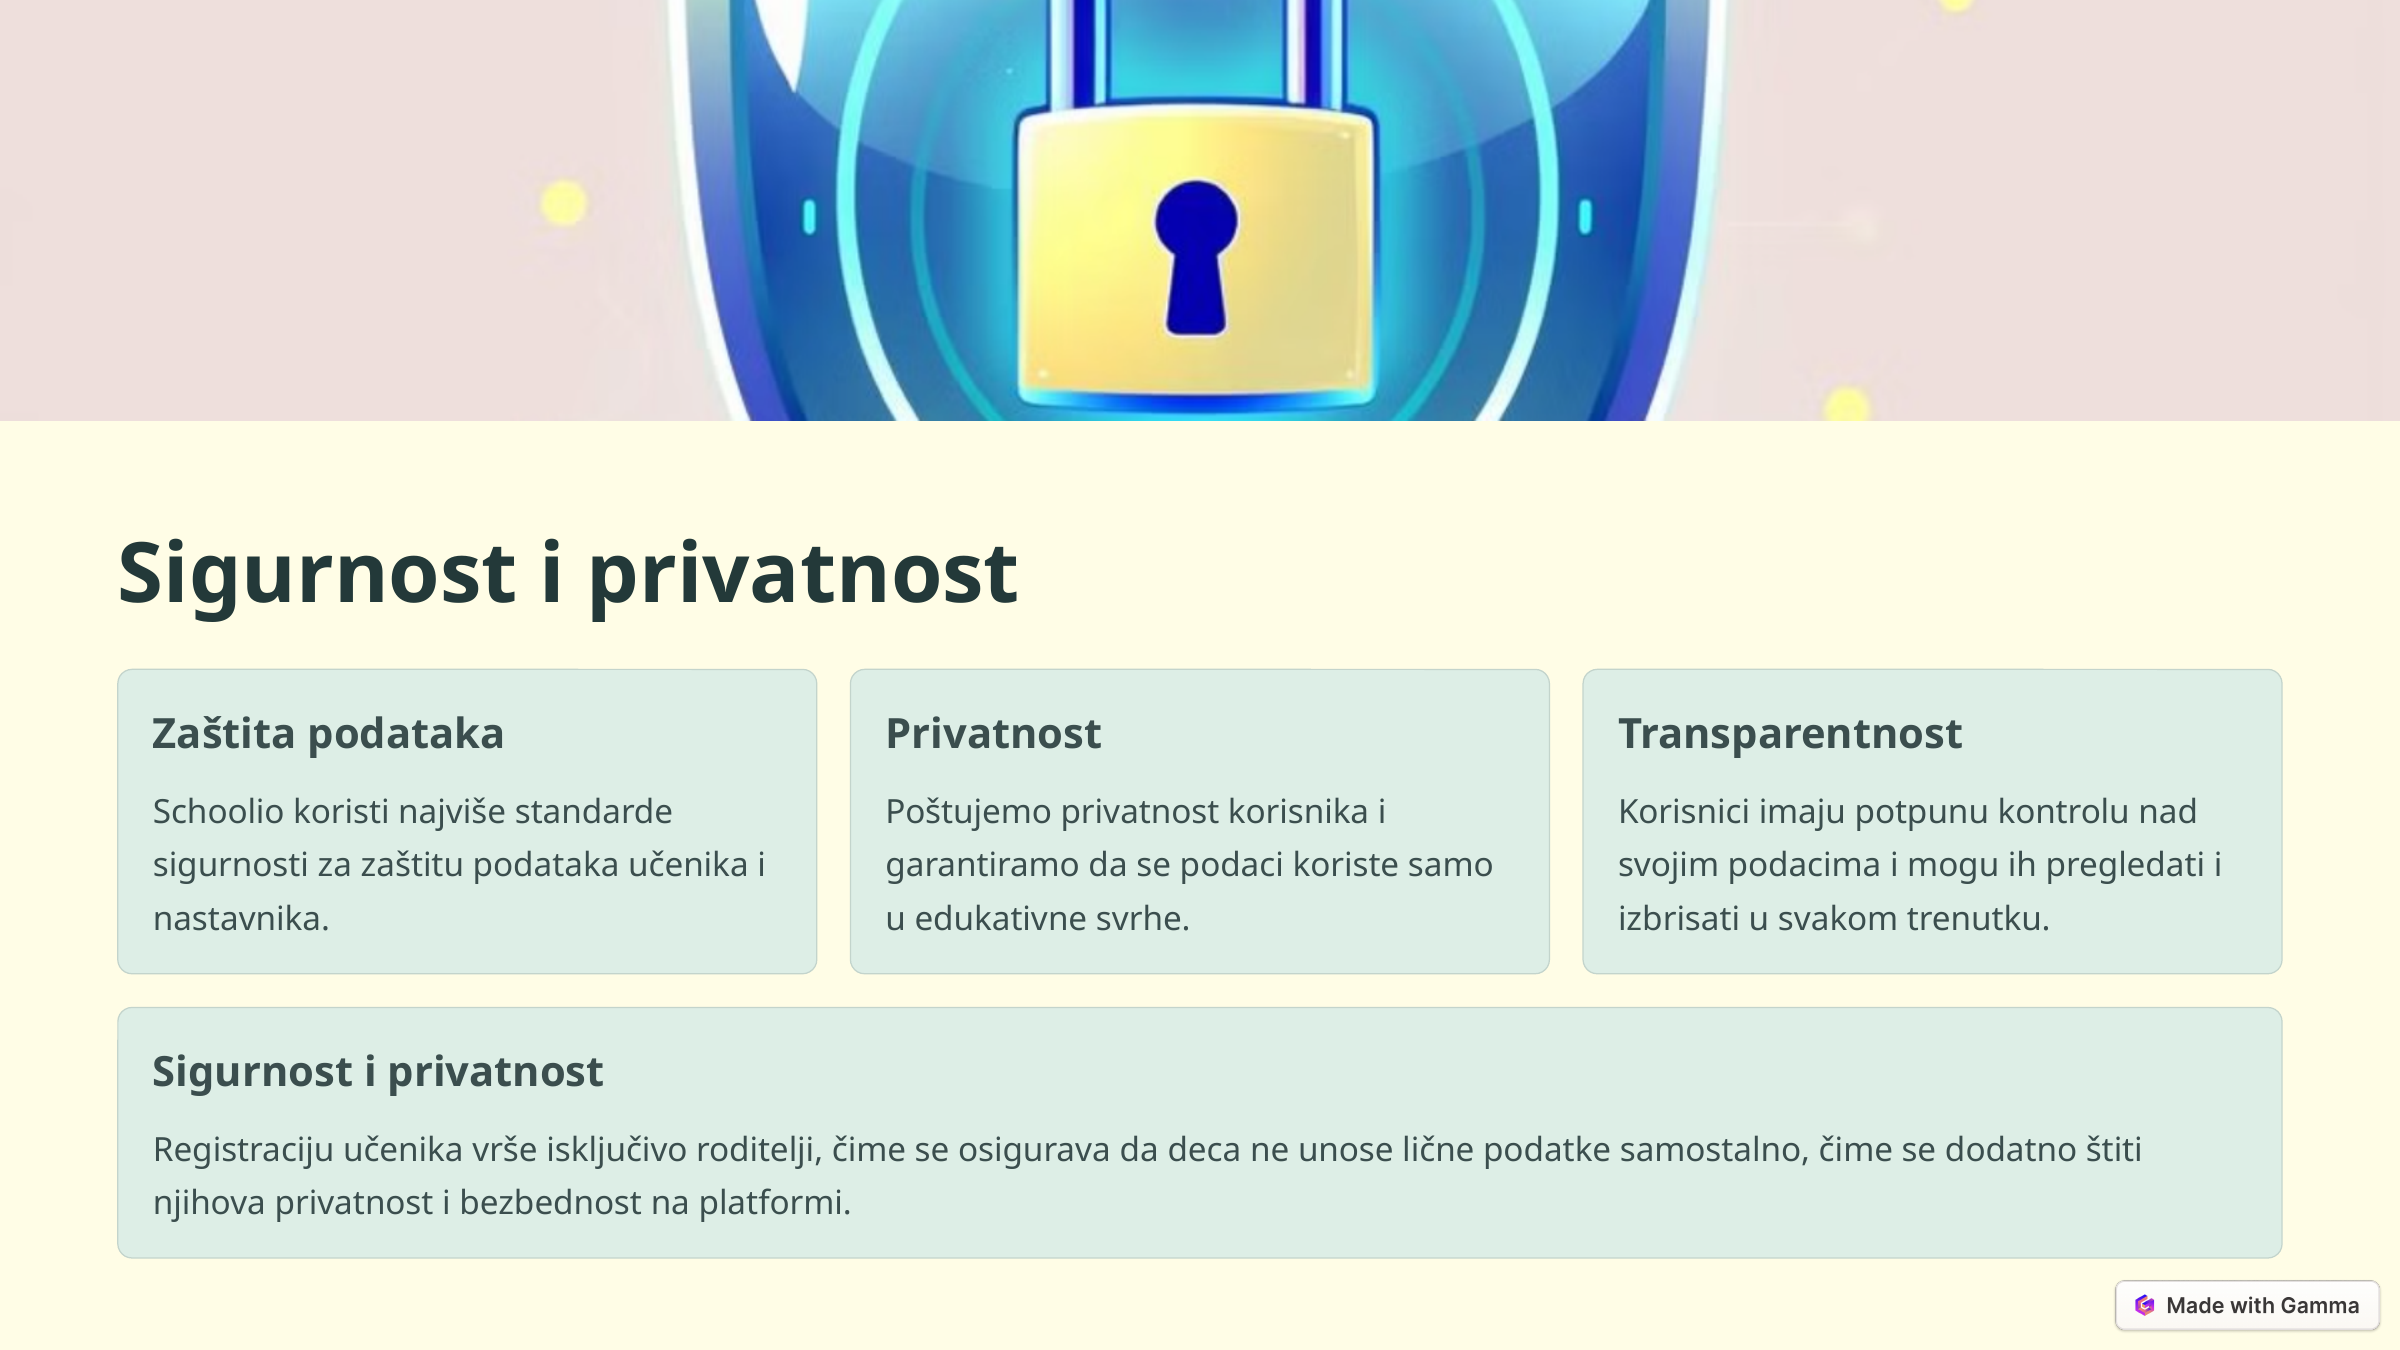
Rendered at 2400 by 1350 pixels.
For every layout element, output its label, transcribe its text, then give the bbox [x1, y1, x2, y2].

text_box Schoolio koristi najviše standarde sigurnosti za zaštitu podataka učenika i nastavnika. [152, 777, 782, 939]
picture [2106, 1271, 2389, 1339]
text_box Sigurnost i privatnost [117, 513, 1080, 619]
text_box [117, 1007, 2283, 1258]
picture [0, 0, 2400, 421]
text_box Korisnici imaju potpunu kontrolu nad svojim podacima i mogu ih pregledati i izbrisati u svakom trenutku. [1618, 777, 2248, 939]
text_box Poštujemo privatnost korisnika i garantiramo da se podaci koriste samo u edukativne svrhe. [885, 777, 1515, 939]
text_box [117, 669, 817, 974]
text_box Zaštita podataka [152, 704, 574, 757]
text_box [1583, 669, 2283, 974]
text_box Privatnost [885, 704, 1307, 757]
text_box [850, 669, 1550, 974]
text_box Transparentnost [1618, 704, 2040, 757]
text_box Registraciju učenika vrše isključivo roditelji, čime se osigurava da deca ne unose lične podatke samostalno, čime se dodatno štiti njihova privatnost i bezbednost na platformi. [152, 1115, 2248, 1223]
text_box Sigurnost i privatnost [152, 1042, 634, 1096]
